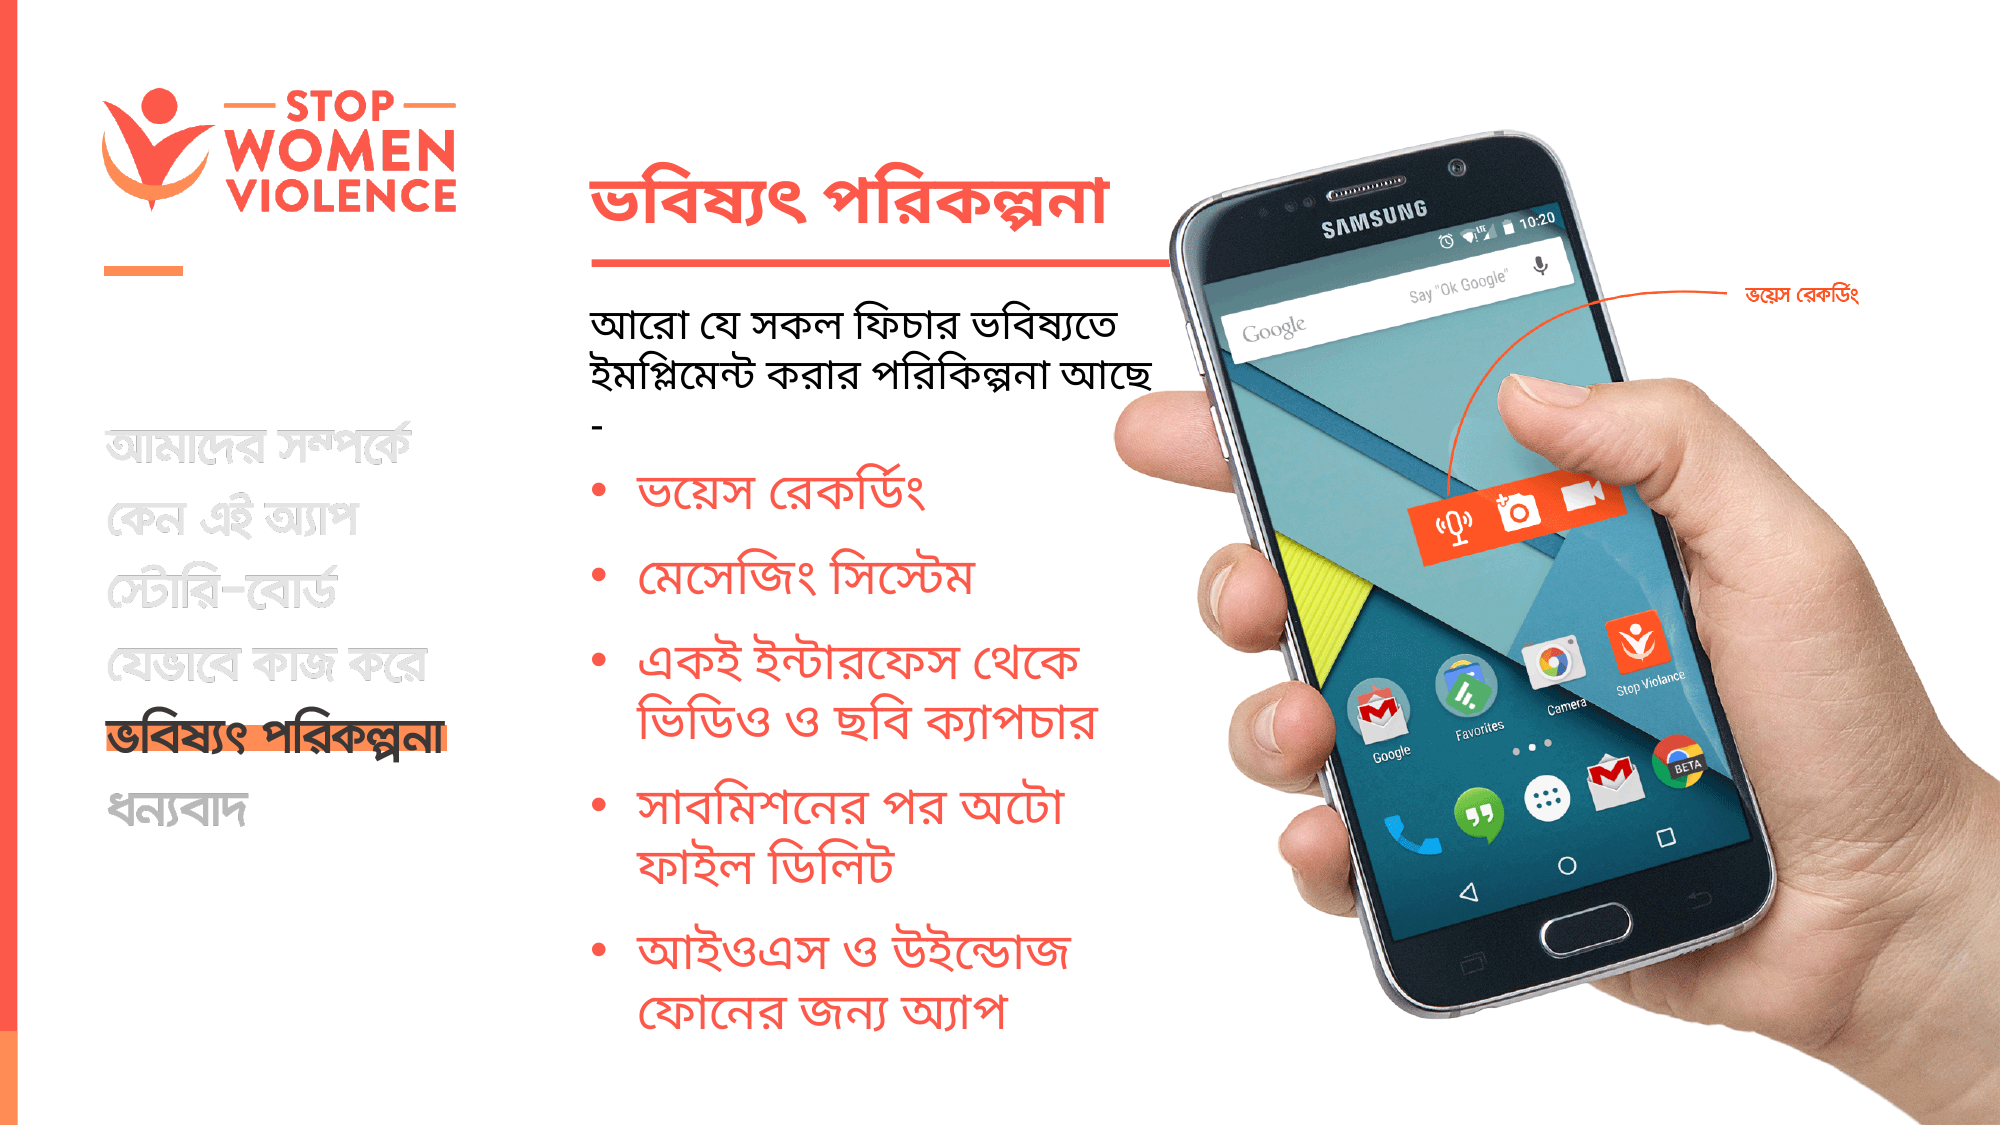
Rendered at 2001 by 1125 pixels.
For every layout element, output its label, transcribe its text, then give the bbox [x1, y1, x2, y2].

picture [102, 88, 456, 212]
text_box [591, 258, 1090, 268]
picture [1090, 0, 2000, 1125]
picture [30, 353, 487, 894]
text_box ভবিষ্যৎ পরিকল্পনা [575, 149, 1090, 244]
text_box আরো যে সকল ফিচার ভবিষ্যতে ইমপ্লিমেন্ট করার পরিকিল্পনা আছে - [575, 290, 1090, 456]
text_box ভয়েস রেকর্ডিং মেসেজিং সিস্টেম একই ইন্টারফেস থেকে ভিডিও ও ছবি ক্যাপচার সাবমিশনের পর অটো ফাইল ডিলিট আইওএস ও উইন্ডোজ ফোনের জন্য অ্যাপ [575, 456, 1090, 1047]
